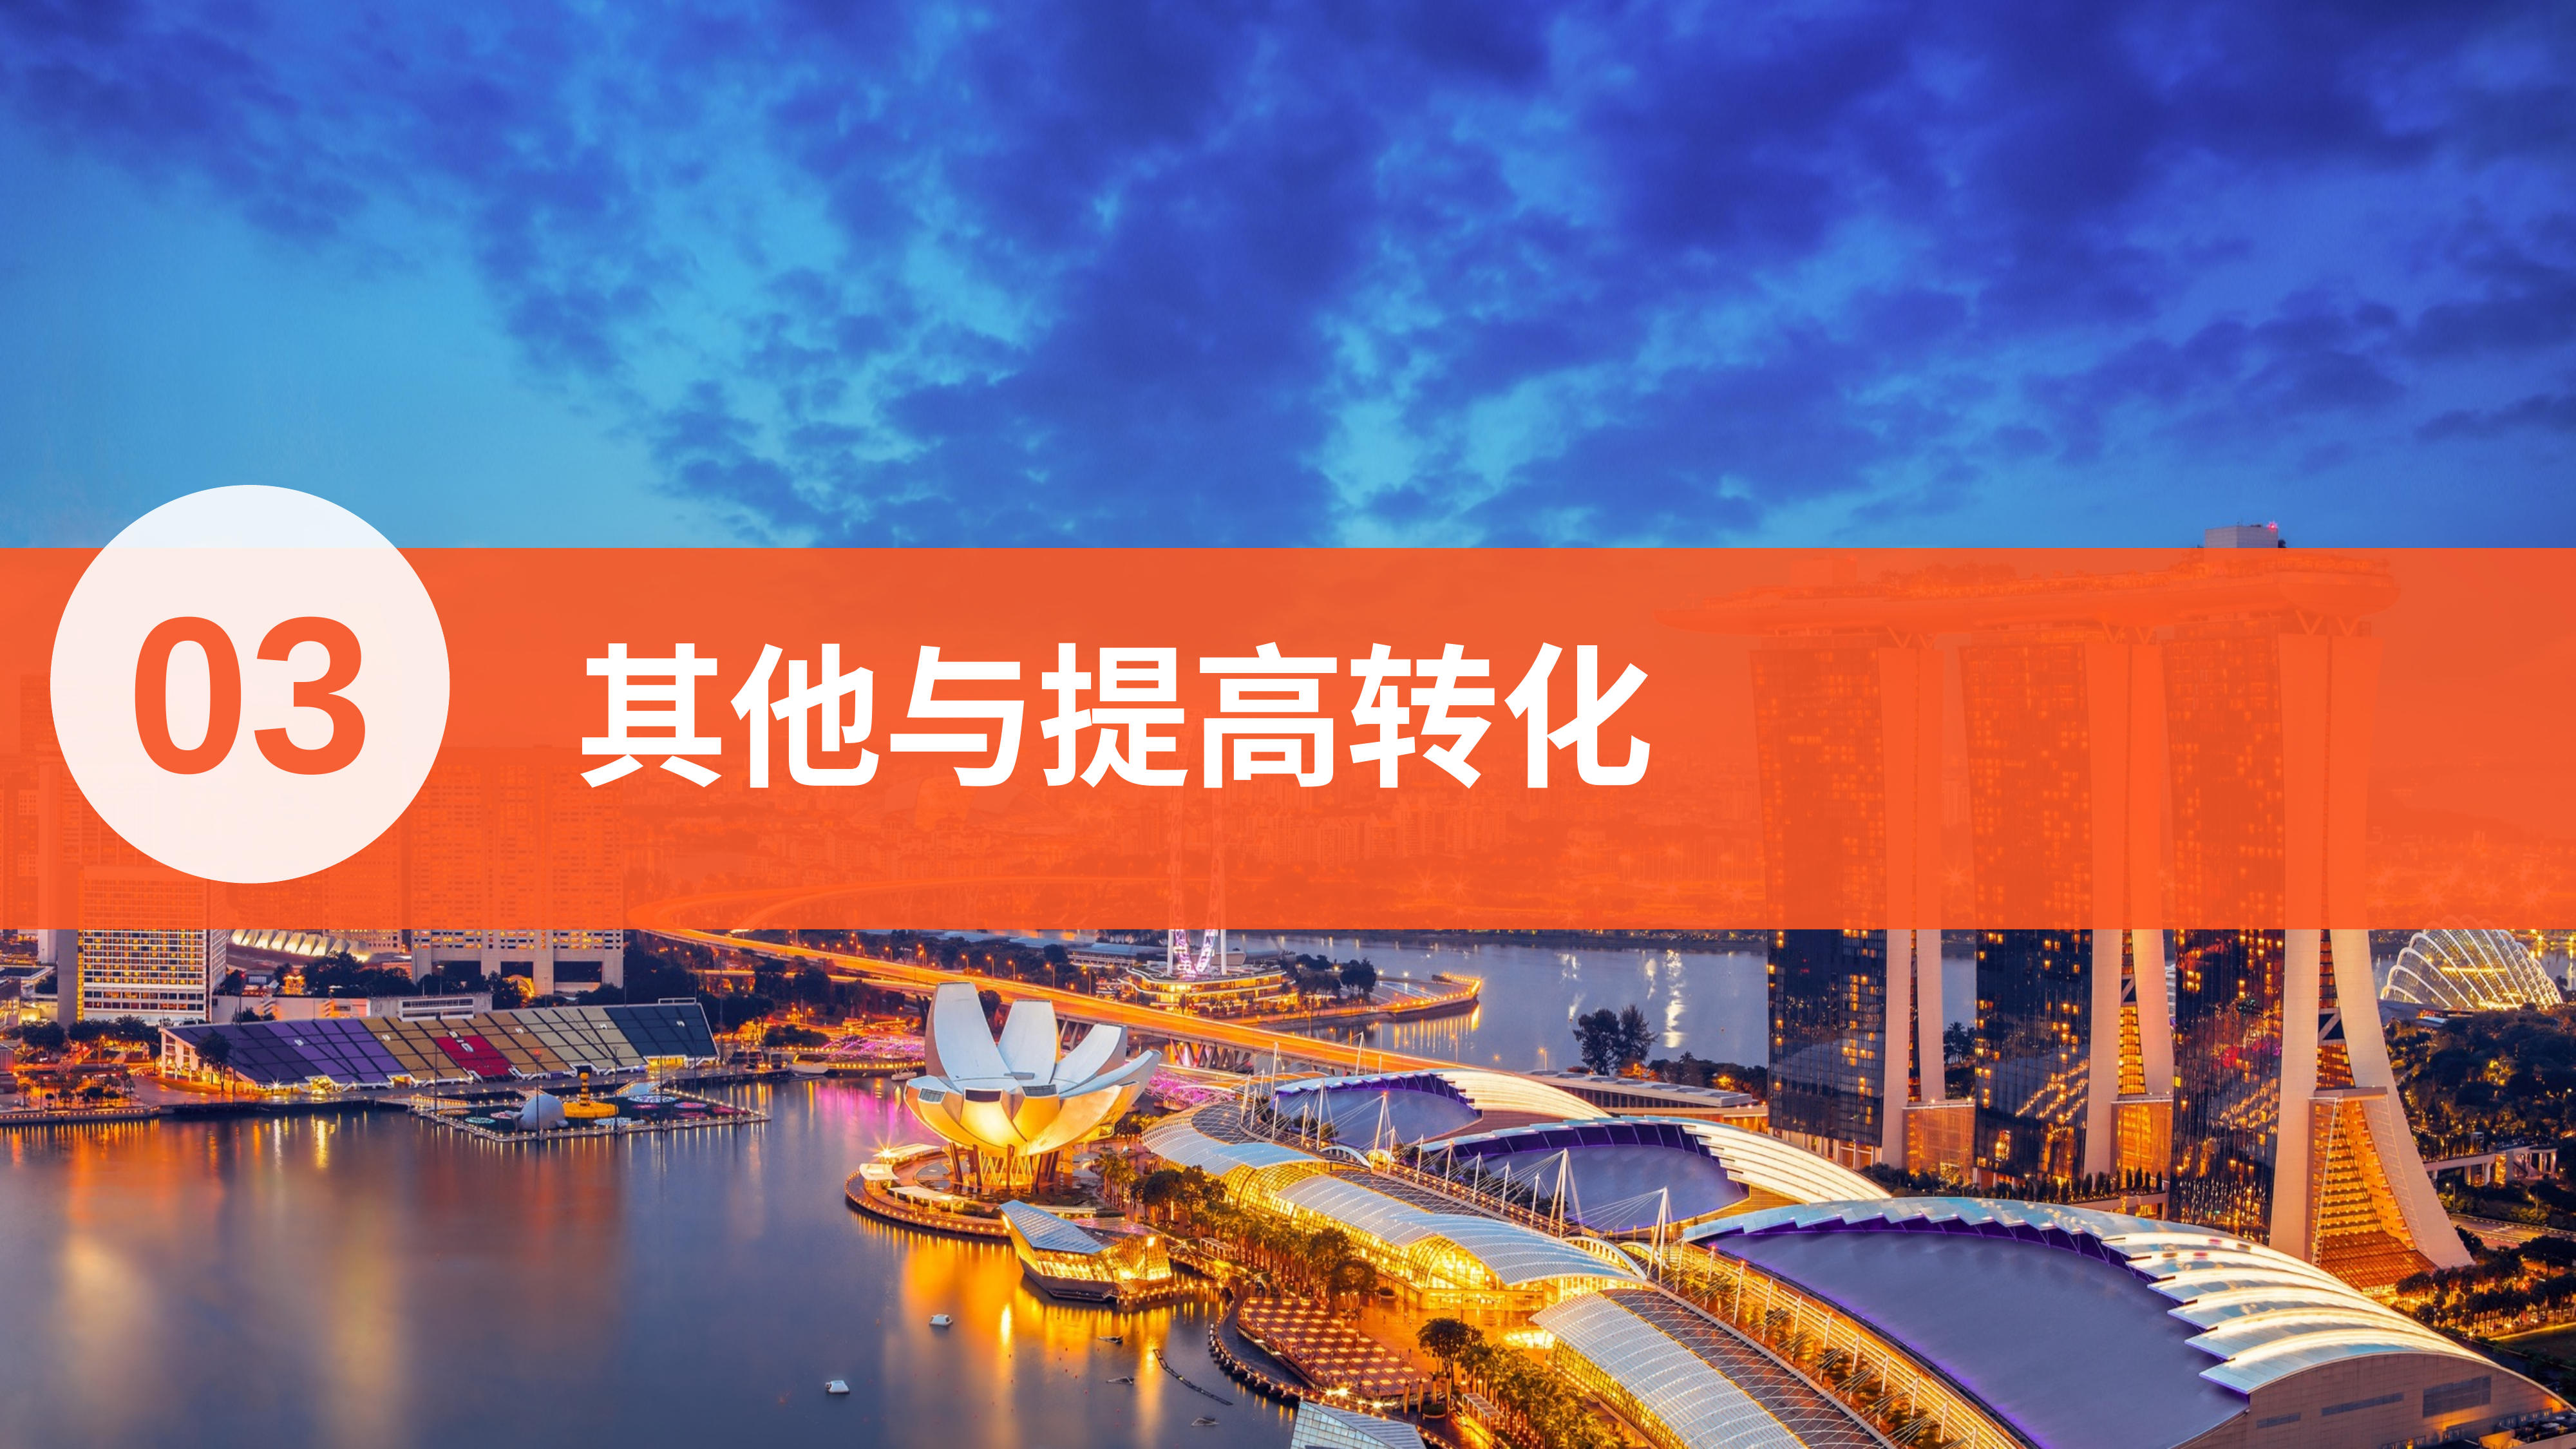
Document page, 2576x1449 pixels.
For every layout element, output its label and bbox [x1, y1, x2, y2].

text_box [50, 484, 450, 884]
picture [0, 0, 2576, 1449]
